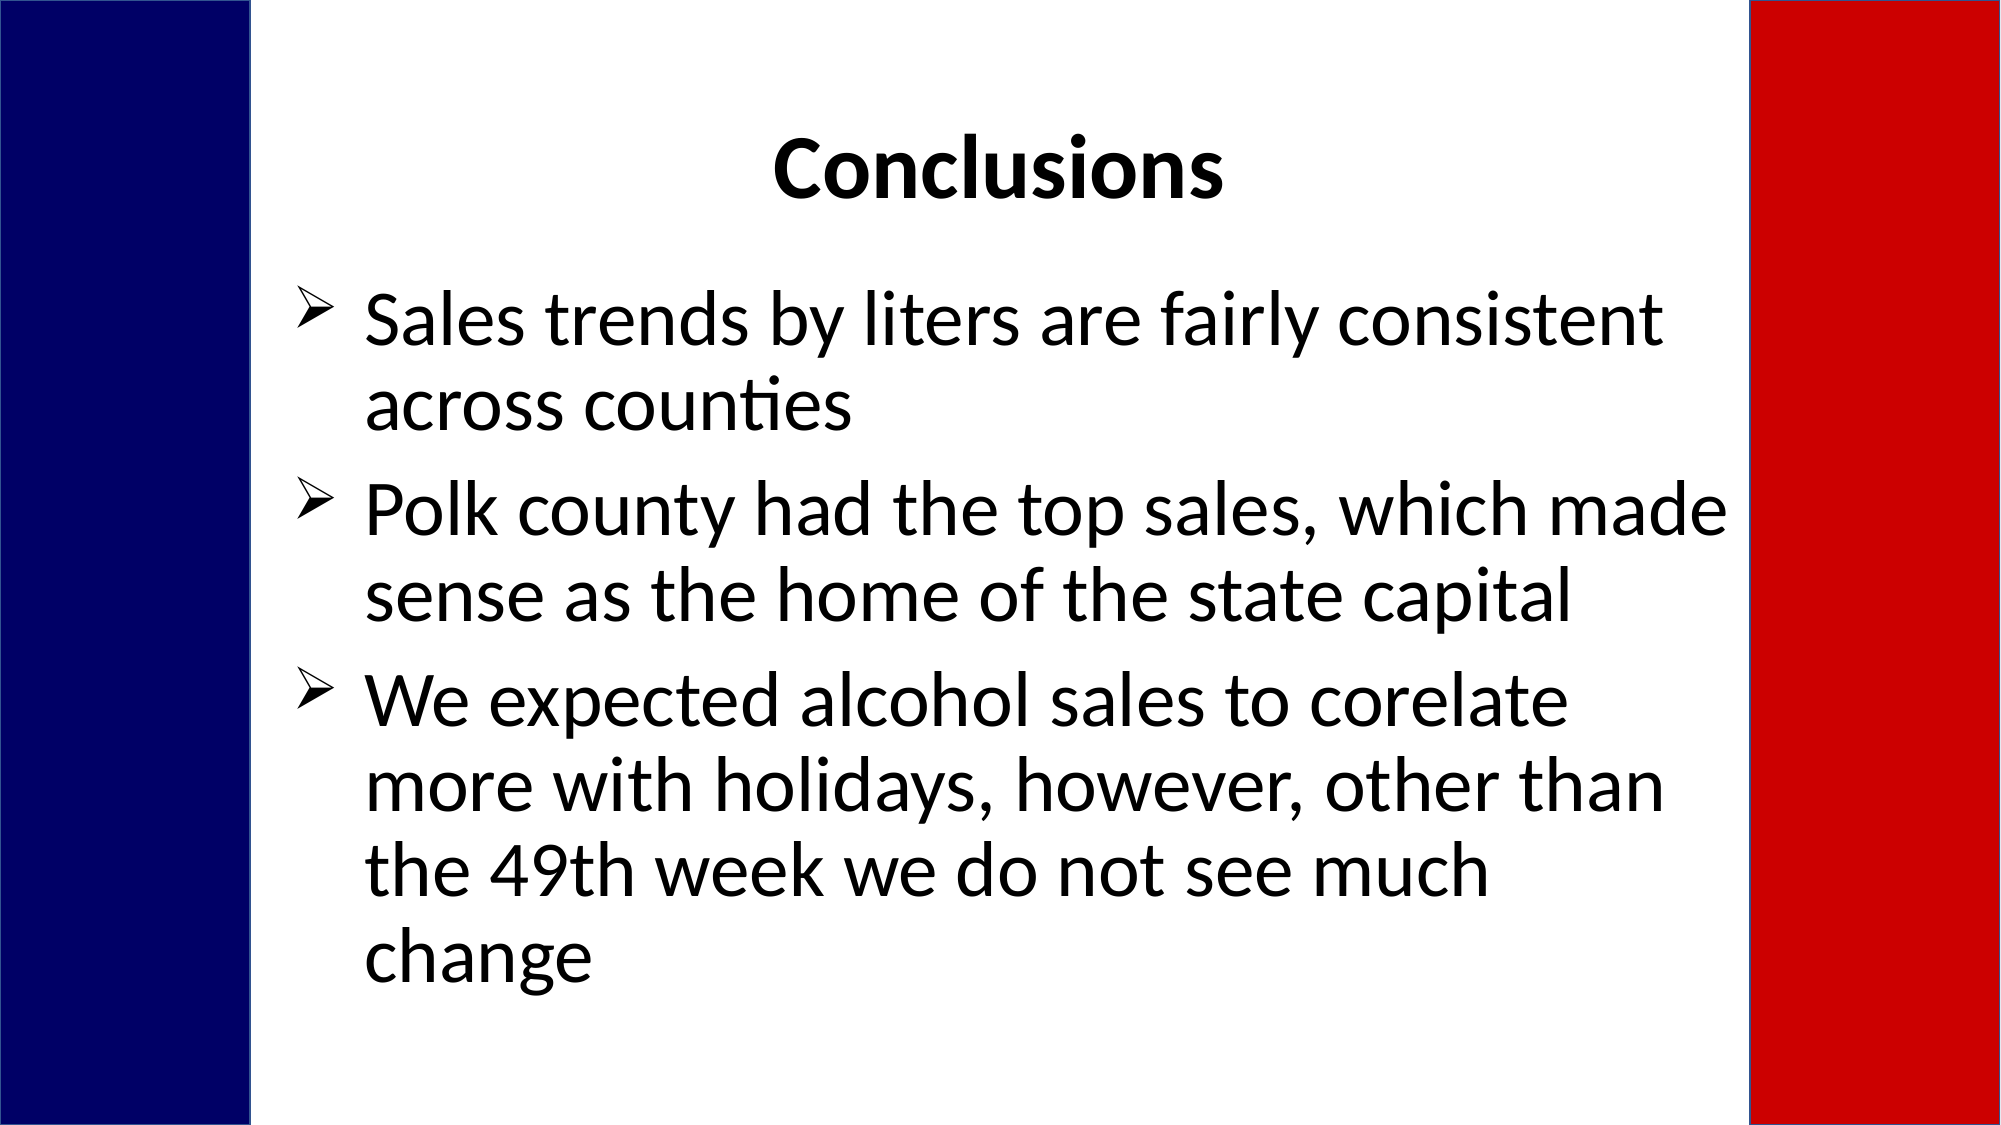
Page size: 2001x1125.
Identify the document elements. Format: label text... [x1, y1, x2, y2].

list Sales trends by liters are fairly consistent across counties Polk county had the top sales, which made sense as the home of the state capital We expected alcohol sales to corelate more with holidays, however, other than the 49th week we do not see much change [277, 269, 1750, 1094]
title Conclusions [249, 59, 1750, 278]
